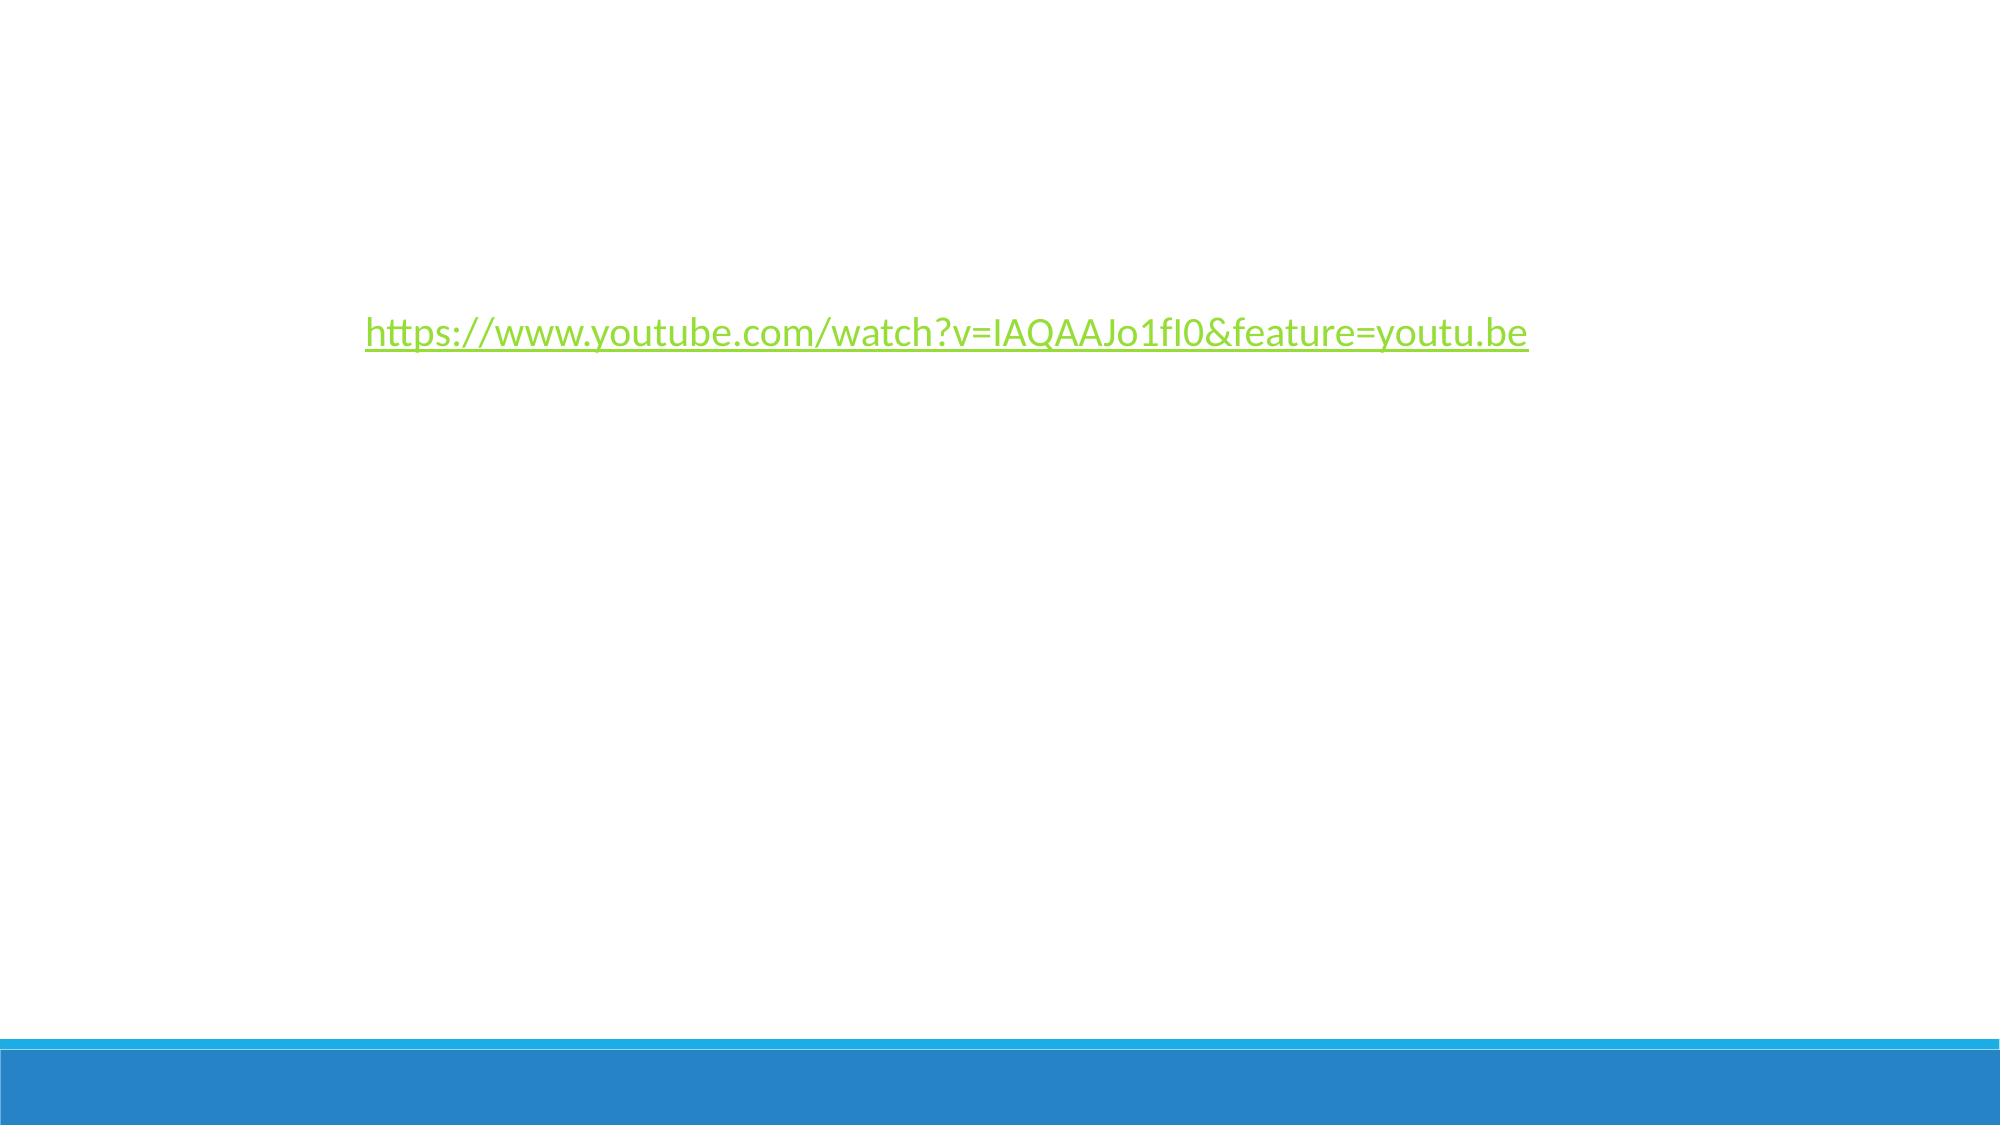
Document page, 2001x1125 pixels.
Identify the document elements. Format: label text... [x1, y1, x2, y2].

list https://www.youtube.com/watch?v=IAQAAJo1fI0&feature=youtu.be [350, 302, 2000, 963]
